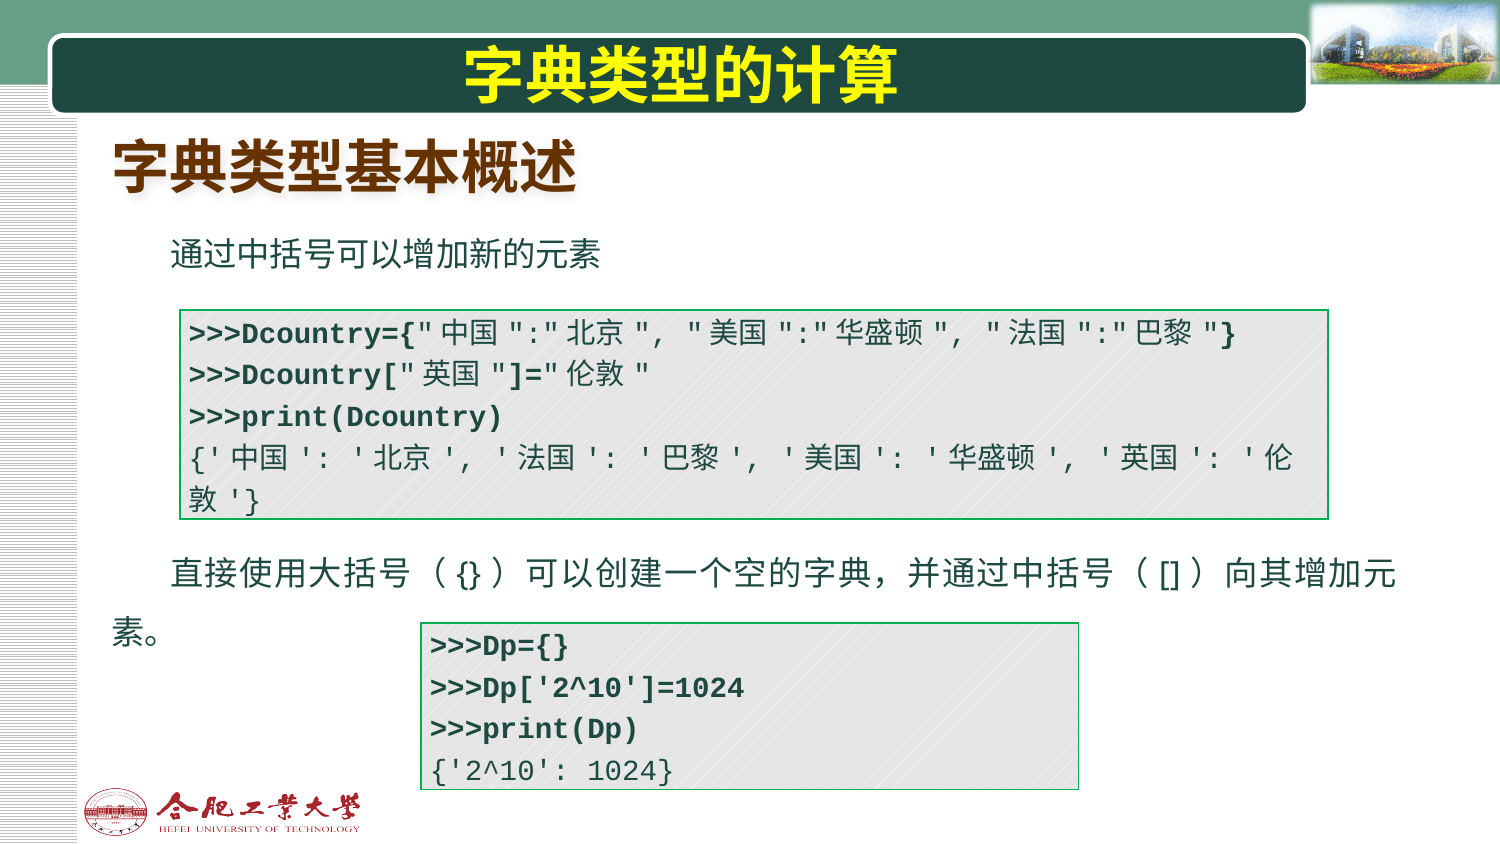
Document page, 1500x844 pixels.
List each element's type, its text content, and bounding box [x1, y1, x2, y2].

text_box 字典类型基本概述 [96, 123, 609, 208]
picture [78, 785, 372, 841]
title 字典类型的计算 [75, 39, 1288, 109]
table_header >>>Dp={} >>>Dp['2^10']=1024 >>>print(Dp) {'2^10': 1024} [422, 624, 1078, 789]
table_header >>>Dcountry={"中国":"北京", "美国":"华盛顿", "法国":"巴黎"} >>>Dcountry["英国"]="伦敦" >>>print(Dcountry) {'中国': '北京', '法国': '巴黎', '美国': '华盛顿', '英国': '伦敦'} [181, 311, 1327, 518]
text_box 通过中括号可以增加新的元素 [96, 225, 1245, 281]
text_box 直接使用大括号（{}）可以创建一个空的字典，并通过中括号（[]）向其增加元素。 [96, 524, 1412, 659]
picture [1313, 6, 1495, 79]
